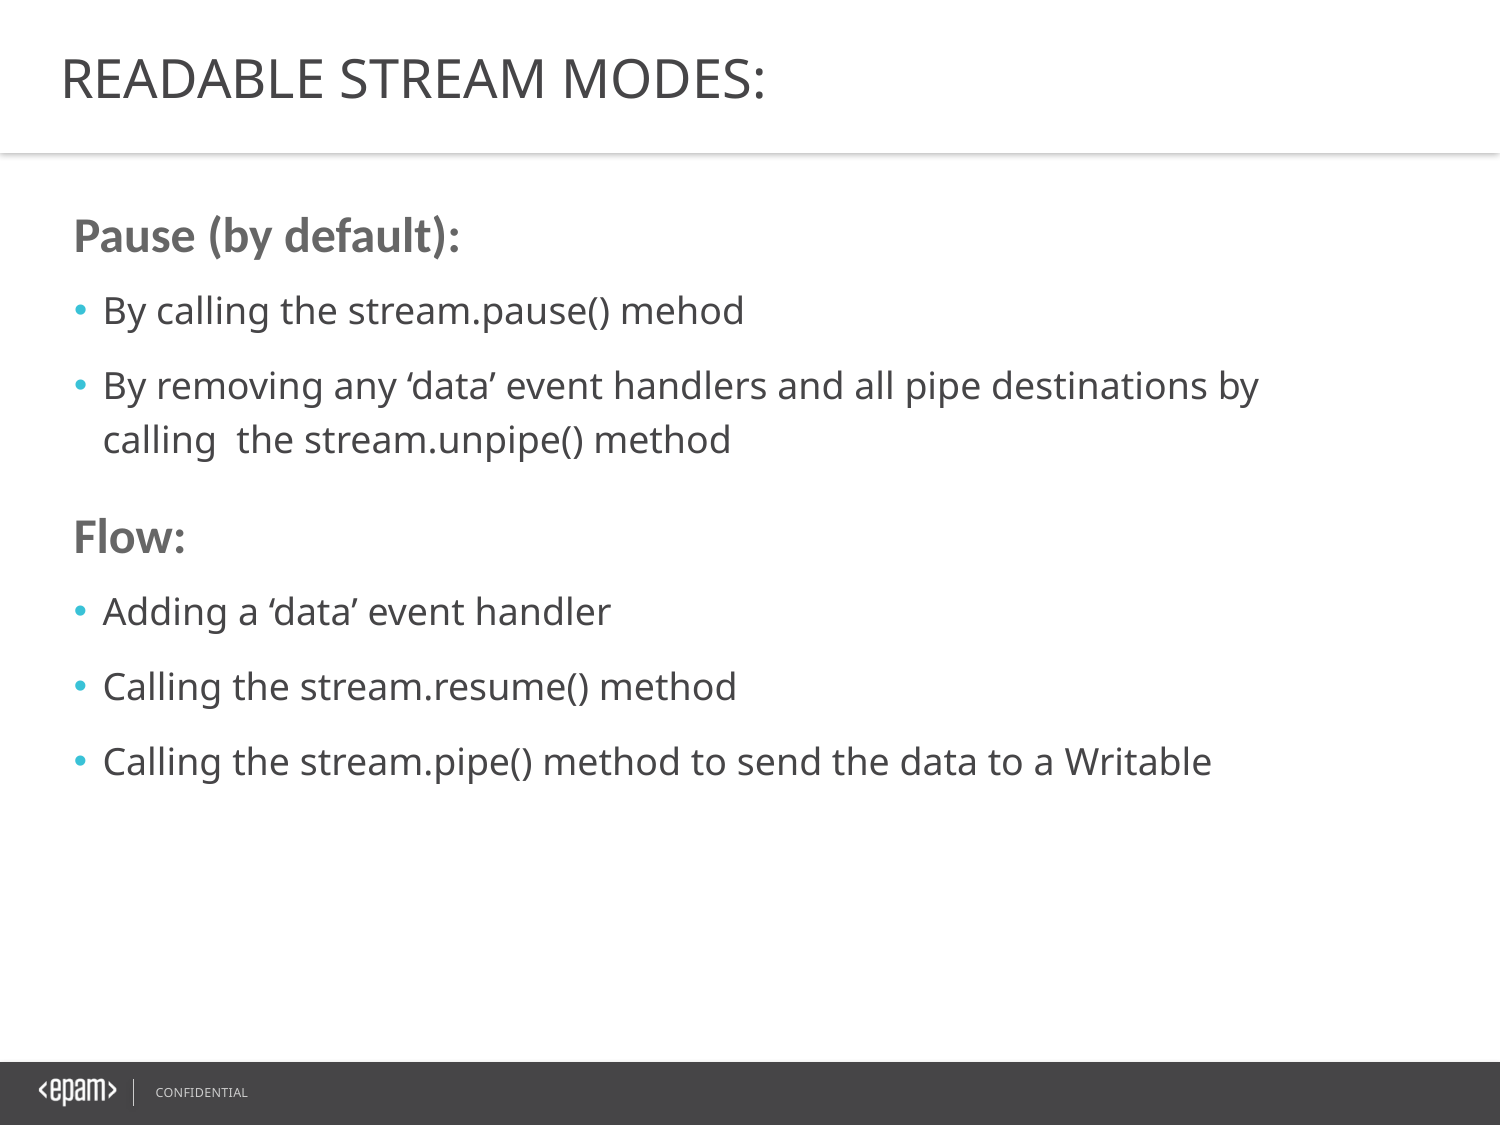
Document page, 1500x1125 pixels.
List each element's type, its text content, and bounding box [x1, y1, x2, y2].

list By calling the stream.pause() mehod By removing any ‘data’ event handlers and all pipe destinations by calling the stream.unpipe() method [59, 270, 1394, 495]
text_box Pause (by default): [59, 194, 1394, 270]
text_box Adding a ‘data’ event handler Calling the stream.resume() method Calling the stream.pipe() method to send the data to a Writable [59, 571, 1394, 798]
list READABLE STREAM MODES: [0, 0, 1500, 153]
picture [38, 1078, 117, 1107]
text_box Flow: [59, 495, 1394, 571]
